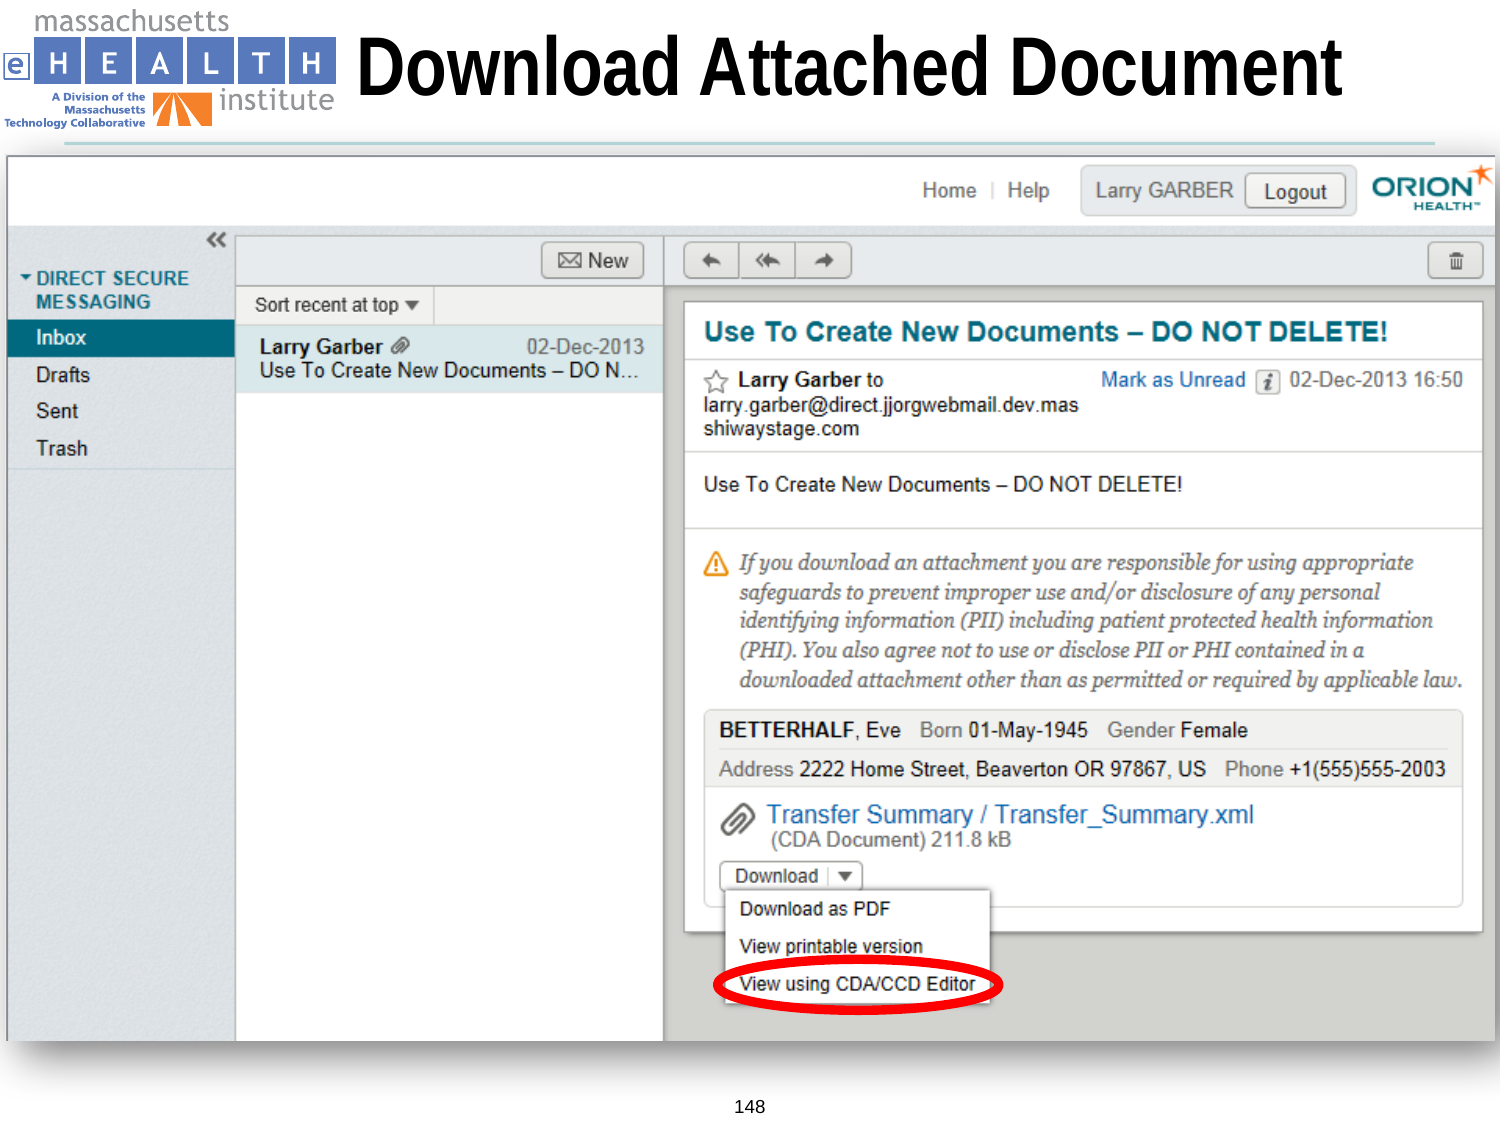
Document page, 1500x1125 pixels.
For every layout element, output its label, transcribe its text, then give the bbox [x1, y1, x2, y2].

picture [5, 154, 1495, 1042]
title Download Attached Document [341, 0, 1500, 125]
slide_number 148 [712, 1088, 788, 1113]
